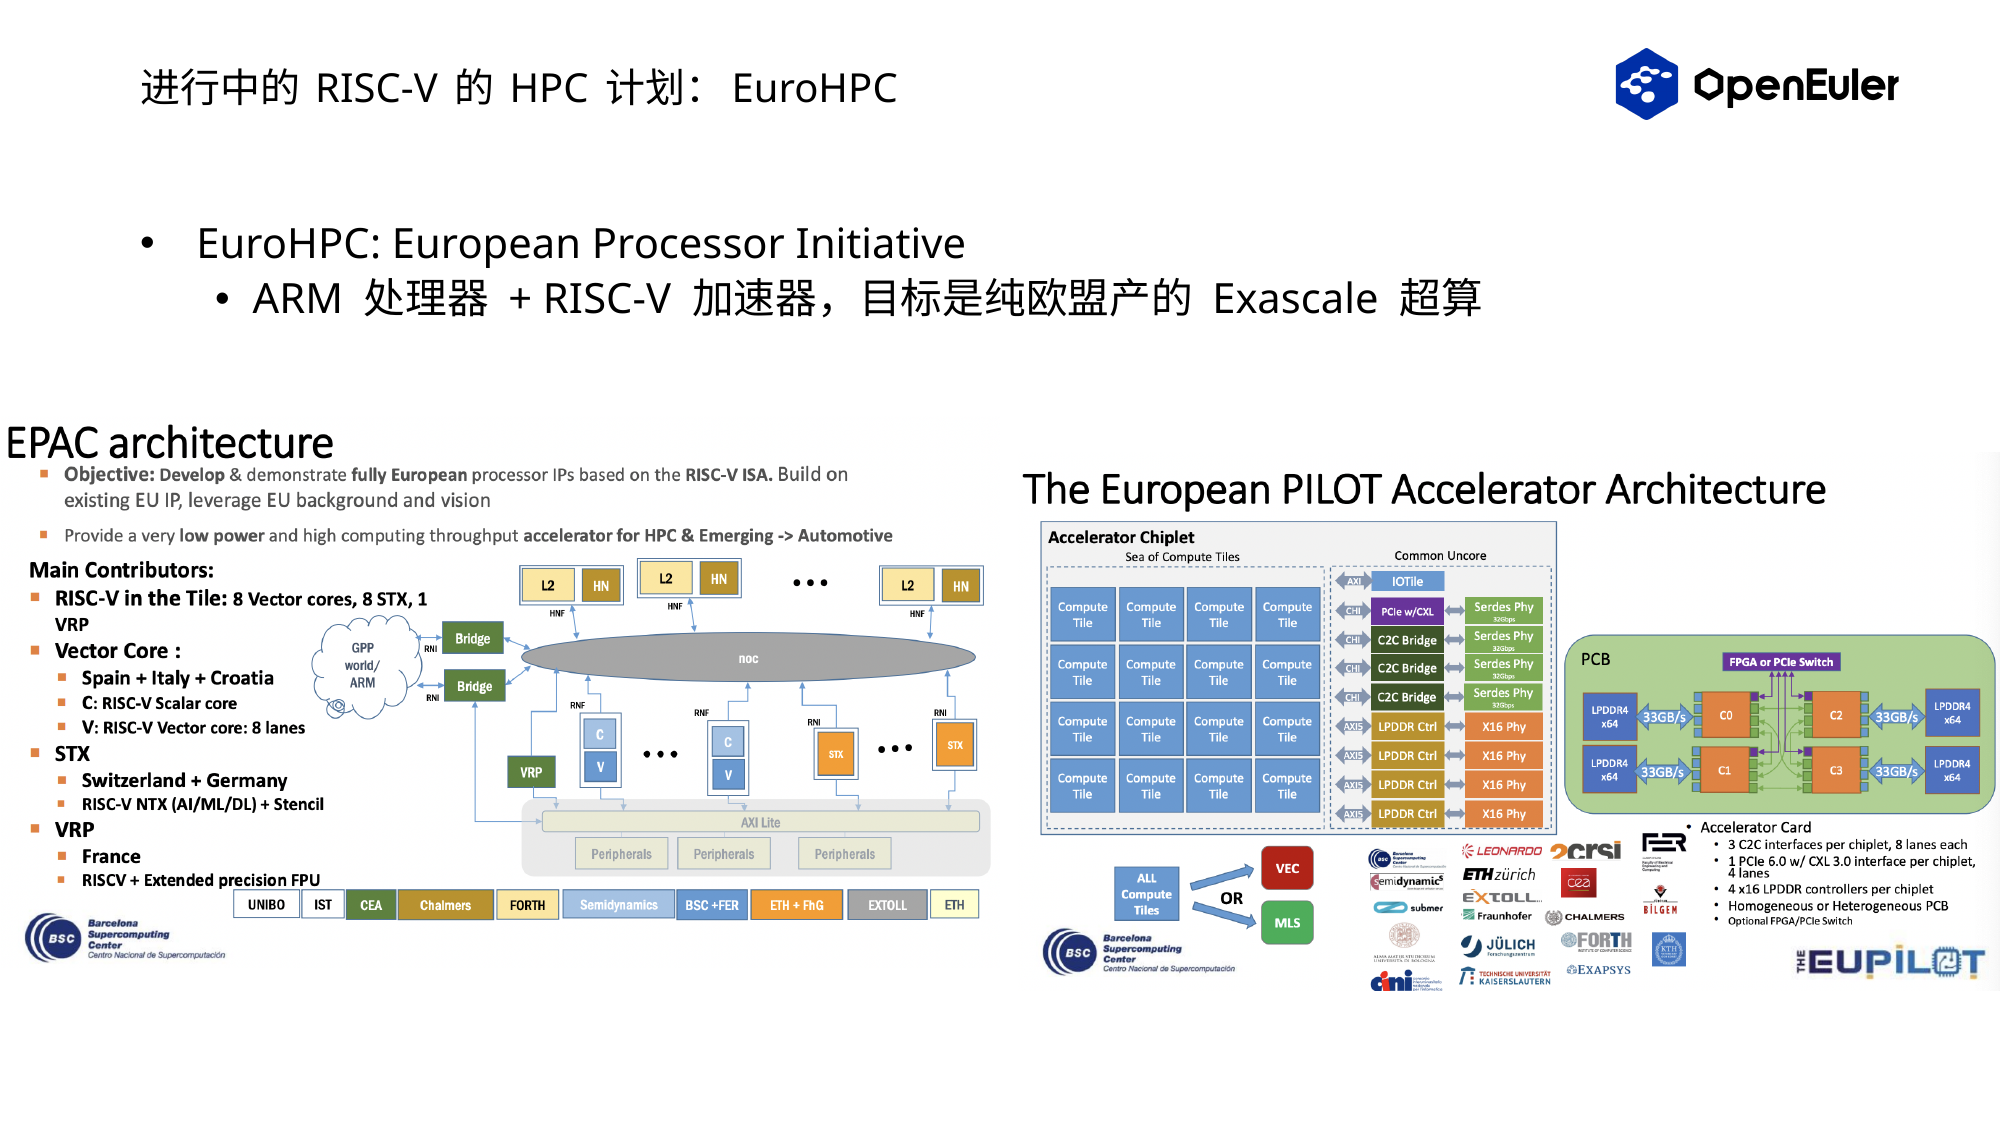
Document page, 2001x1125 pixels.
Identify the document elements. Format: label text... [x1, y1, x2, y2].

picture [1018, 452, 2000, 991]
list EuroHPC: European Processor Initiative ARM 处理器 + RISC-V 加速器，目标是纯欧盟产的 Exascale 超算 [120, 202, 1899, 917]
picture [0, 416, 1000, 968]
title 进行中的 RISC-V 的 HPC 计划：EuroHPC [120, 48, 1578, 132]
